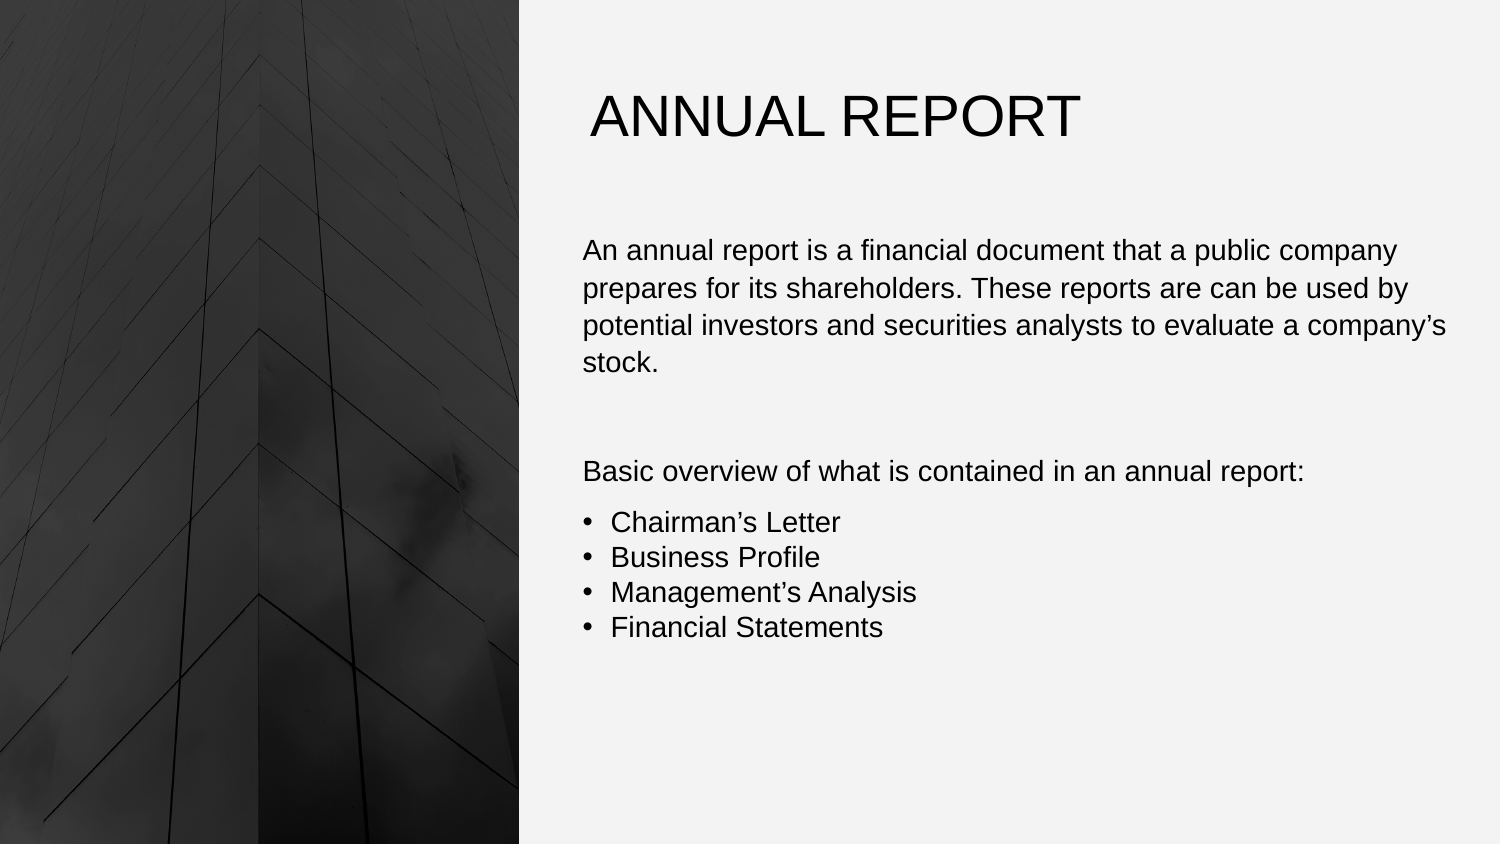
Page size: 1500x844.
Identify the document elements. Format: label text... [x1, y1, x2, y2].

text_box ANNUAL REPORT [522, 66, 1098, 163]
text_box An annual report is a financial document that a public company prepares for its shareholders. These reports are can be used by potential investors and securities analysts to evaluate a company’s stock. Basic overview of what is contained in an annual report: Chairman’s Letter Business Profile Management’s Analysis Financial Statements [567, 162, 1464, 756]
picture [0, 0, 519, 844]
